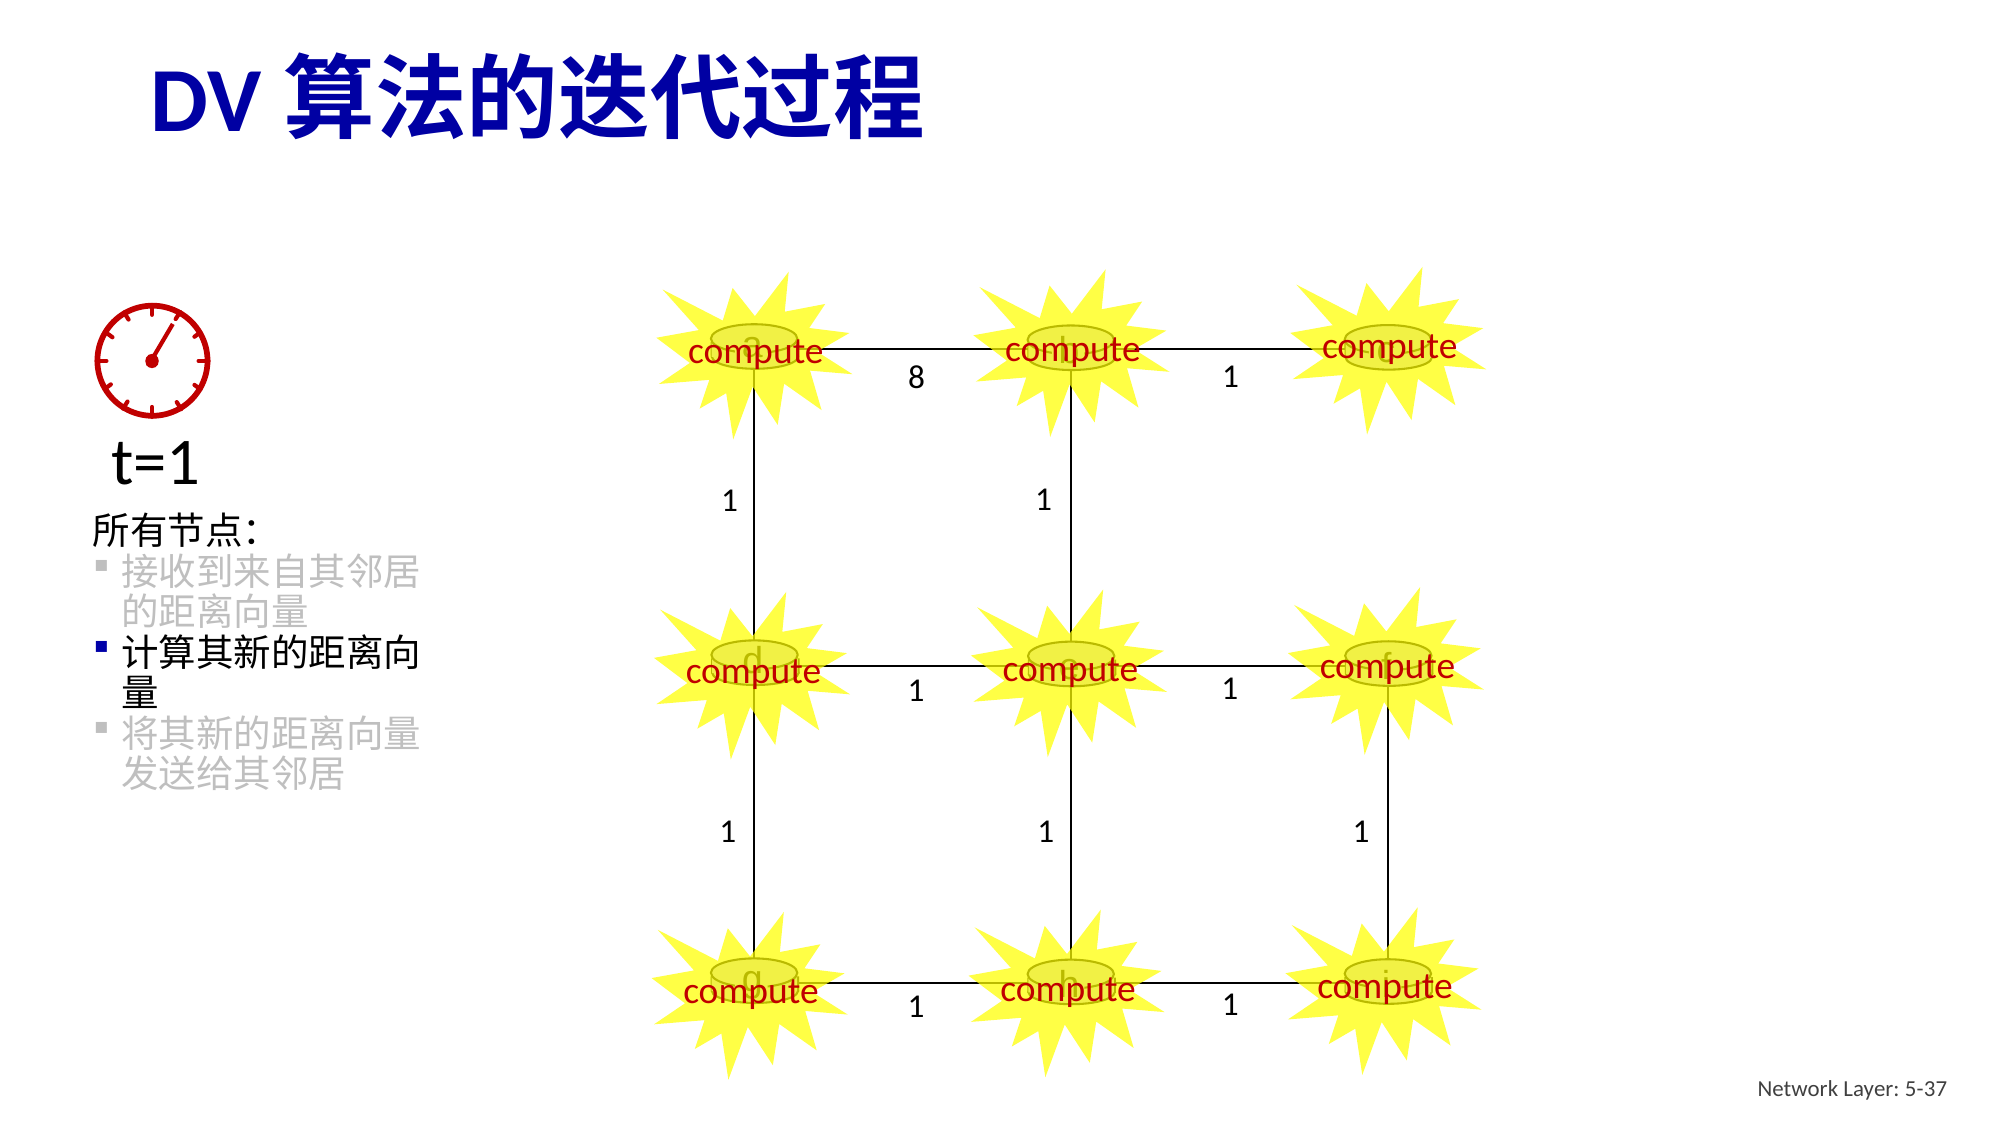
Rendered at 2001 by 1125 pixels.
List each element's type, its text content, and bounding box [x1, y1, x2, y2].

slide_number Network Layer: 5-37 [1512, 1056, 1963, 1117]
title DV算法的迭代过程 [135, 28, 1861, 176]
text_box 所有节点： 接收到来自其邻居的距离向量 计算其新的距离向量 将其新的距离向量发送给其邻居 [78, 505, 439, 803]
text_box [95, 304, 217, 507]
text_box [147, 323, 173, 367]
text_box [651, 266, 1487, 1080]
